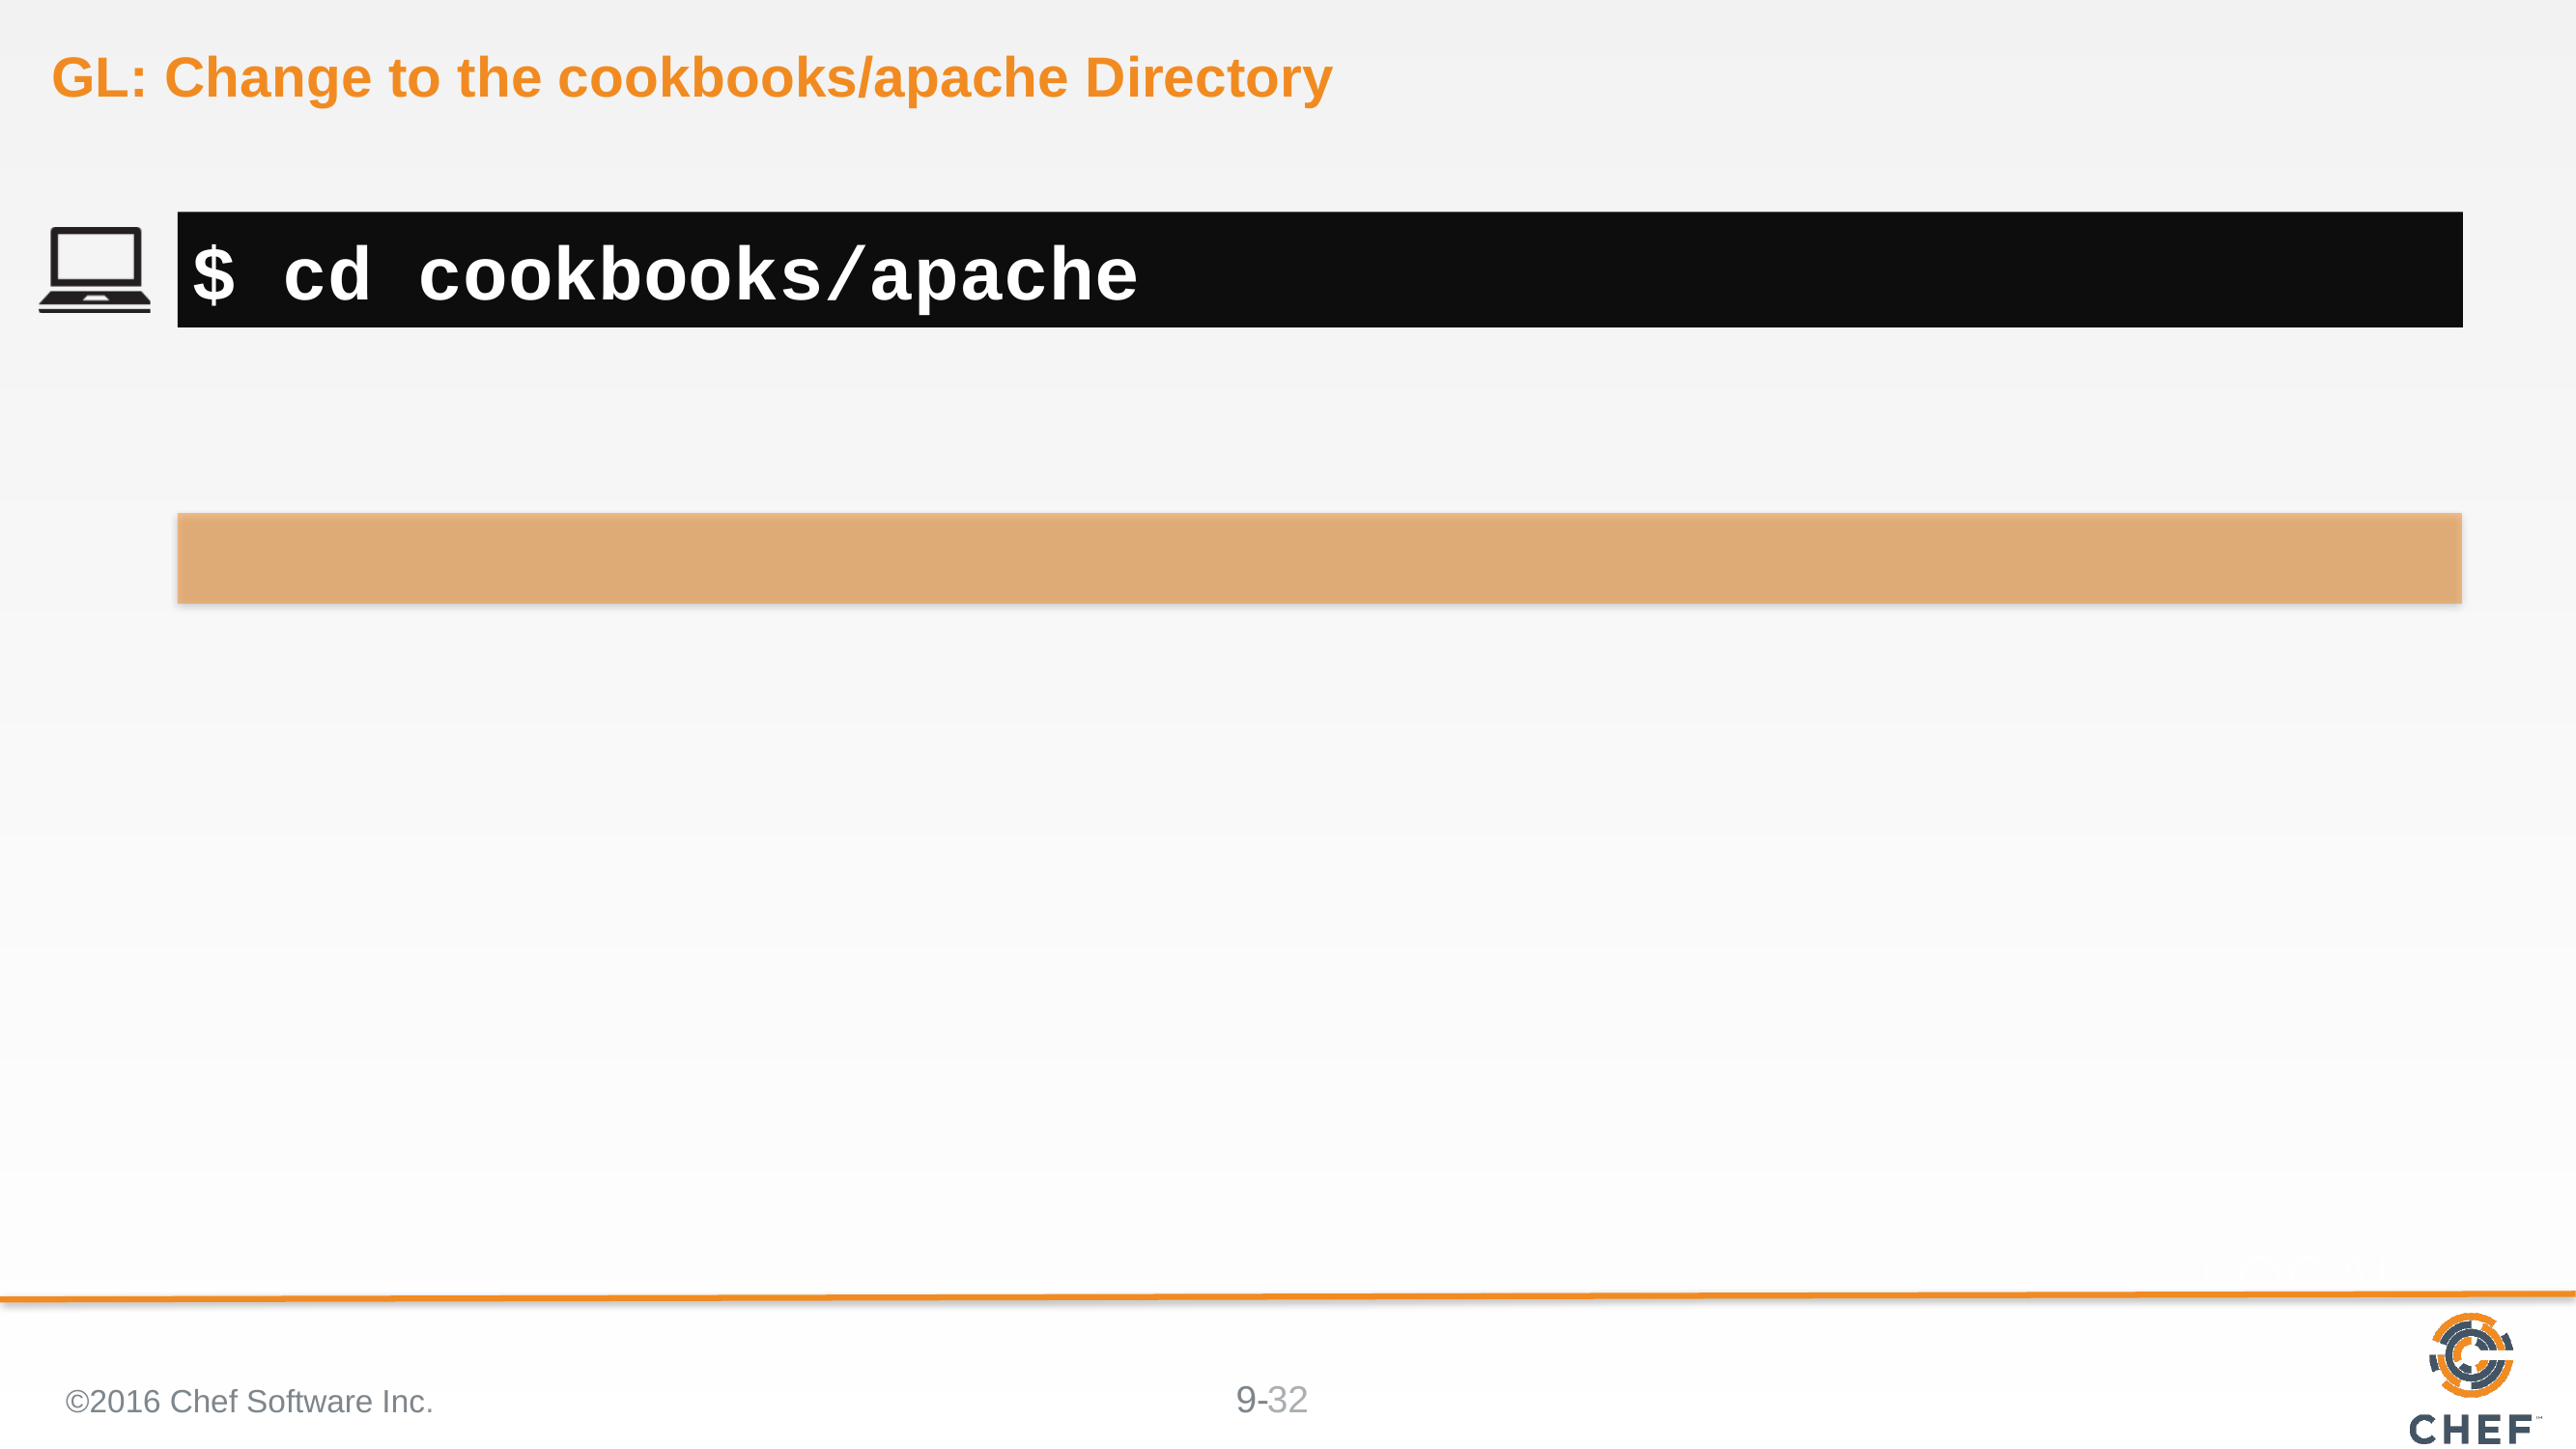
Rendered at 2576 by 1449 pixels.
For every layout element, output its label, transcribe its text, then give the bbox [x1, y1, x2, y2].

title GL: Change to the cookbooks/apache Directory [51, 48, 2543, 180]
picture [2399, 1297, 2550, 1449]
footer ©2016 Chef Software Inc. [51, 1359, 952, 1440]
slide_number 32 [998, 1359, 1578, 1437]
list $ cd cookbooks/apache [177, 212, 2463, 327]
